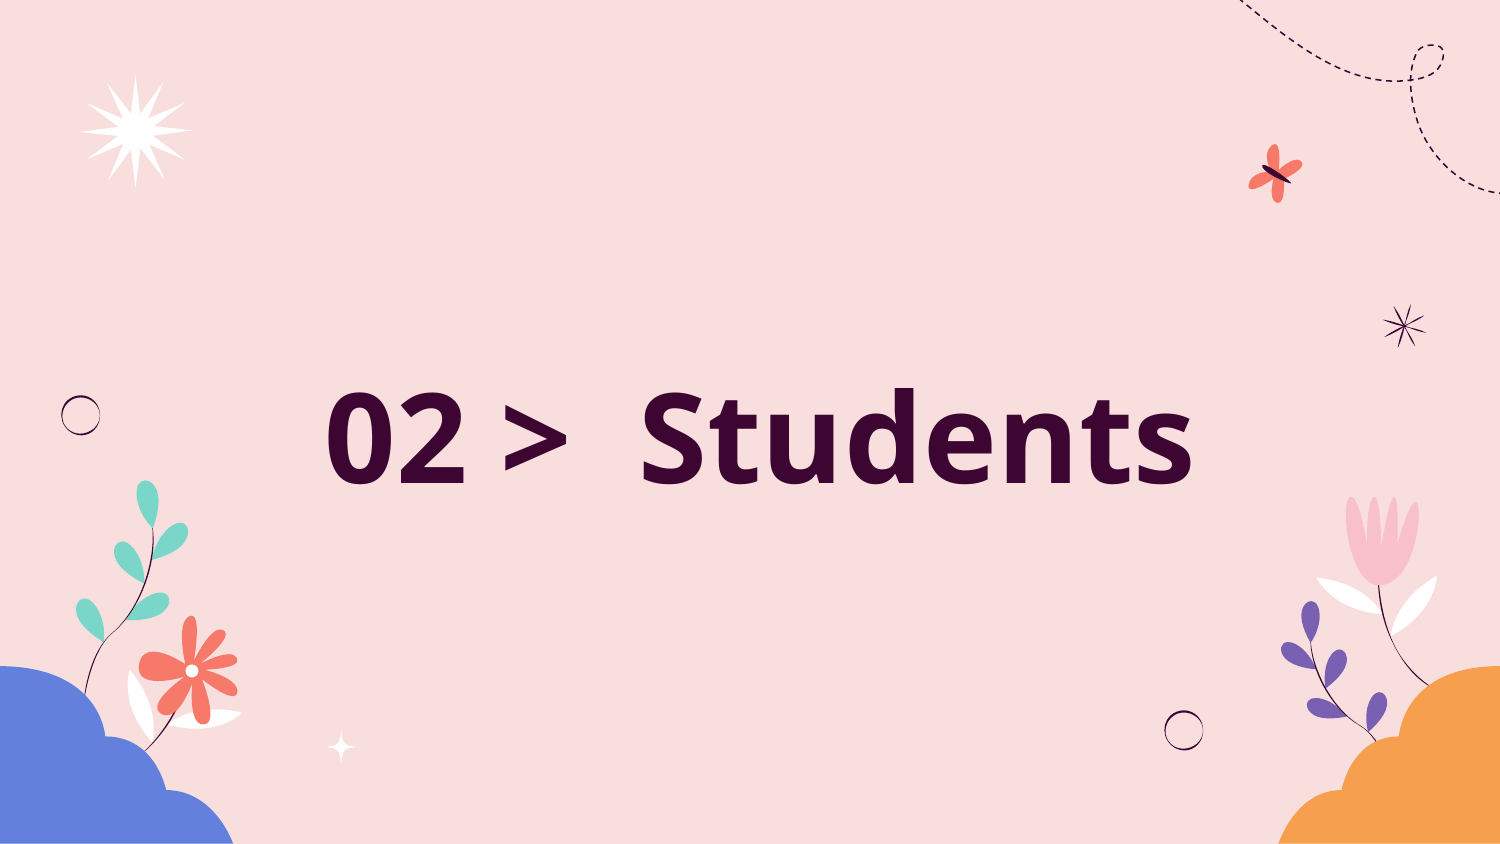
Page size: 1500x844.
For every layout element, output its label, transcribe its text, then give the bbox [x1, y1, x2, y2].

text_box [1247, 143, 1309, 204]
text_box [1164, 710, 1204, 751]
title Students [624, 320, 1227, 524]
title 02 > [272, 320, 624, 524]
